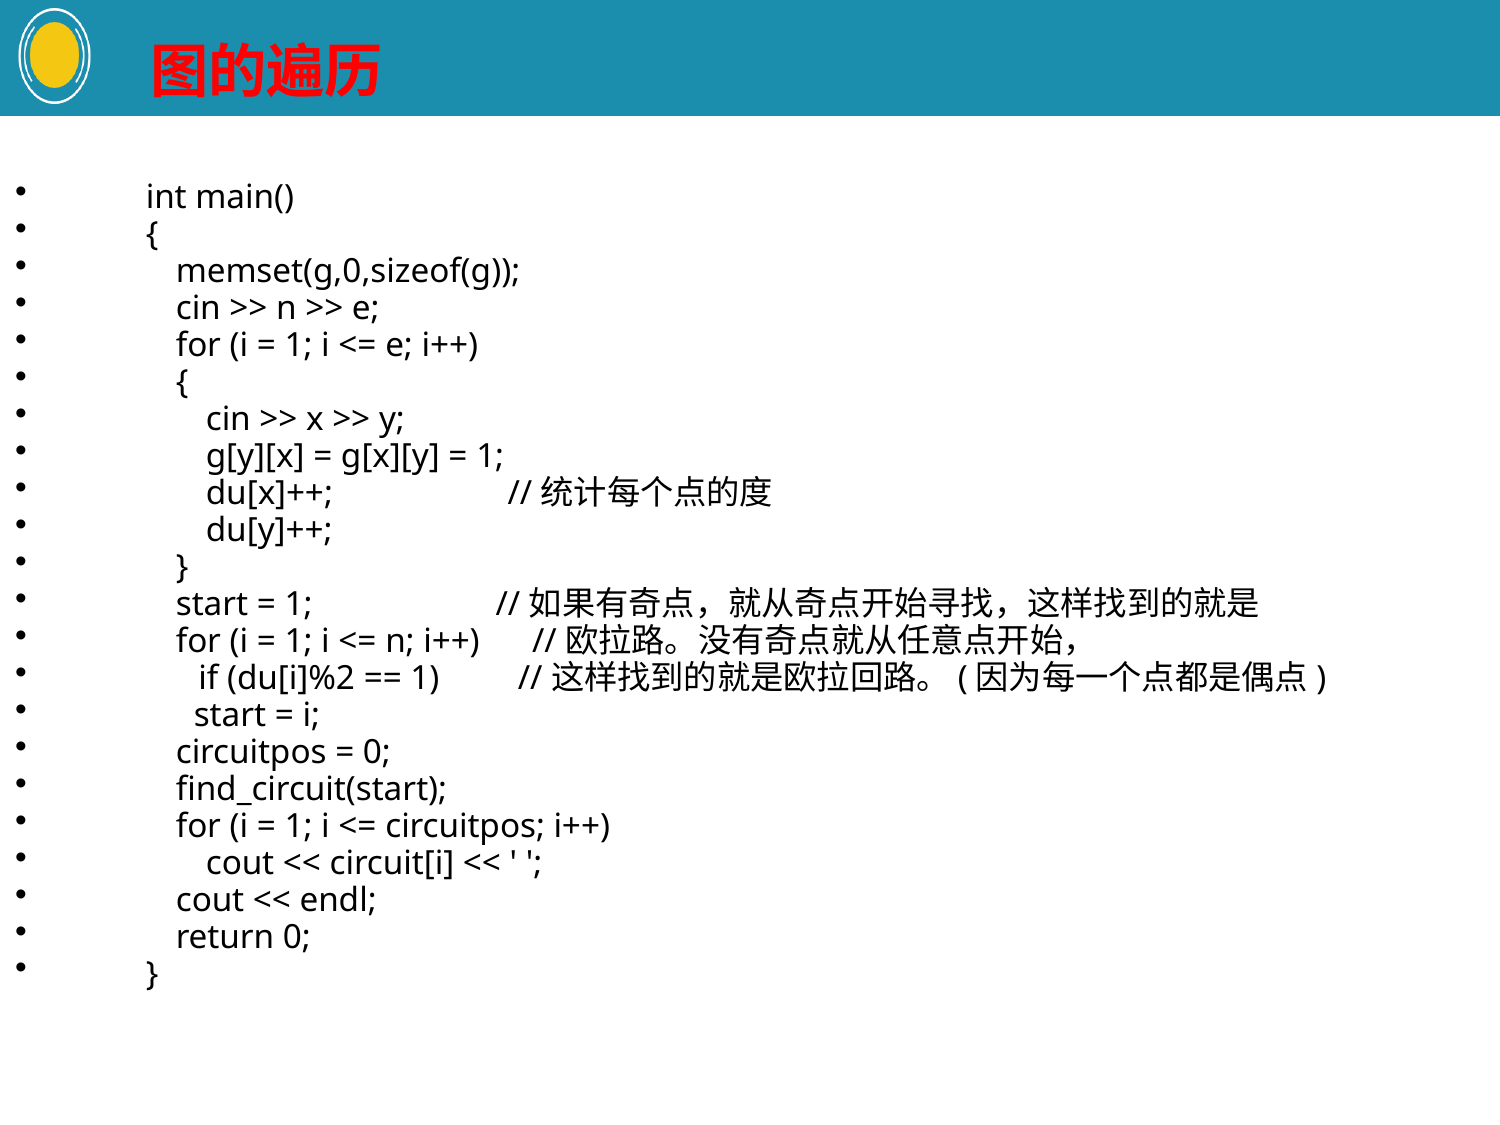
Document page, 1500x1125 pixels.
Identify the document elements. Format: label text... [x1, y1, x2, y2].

text_box 图的遍历 [135, 27, 528, 112]
picture [0, 0, 1500, 126]
list int main() { memset(g,0,sizeof(g)); cin >> n >> e; for (i = 1; i <= e; i++) { cin >> x >> y; g[y][x] = g[x][y] = 1; du[x]++; //统计每个点的度 du[y]++; } start = 1; //如果有奇点，就从奇点开始寻找，这样找到的就是 for (i = 1; i <= n; i++) //欧拉路。没有奇点就从任意点开始， if (du[i]%2 == 1) //这样找到的就是欧拉回路。(因为每一个点都是偶点) start = i; circuitpos = 0; find_circuit(start); for (i = 1; i <= circuitpos; i++) cout << circuit[i] << ' '; cout << endl; return 0; } [0, 126, 1500, 1125]
